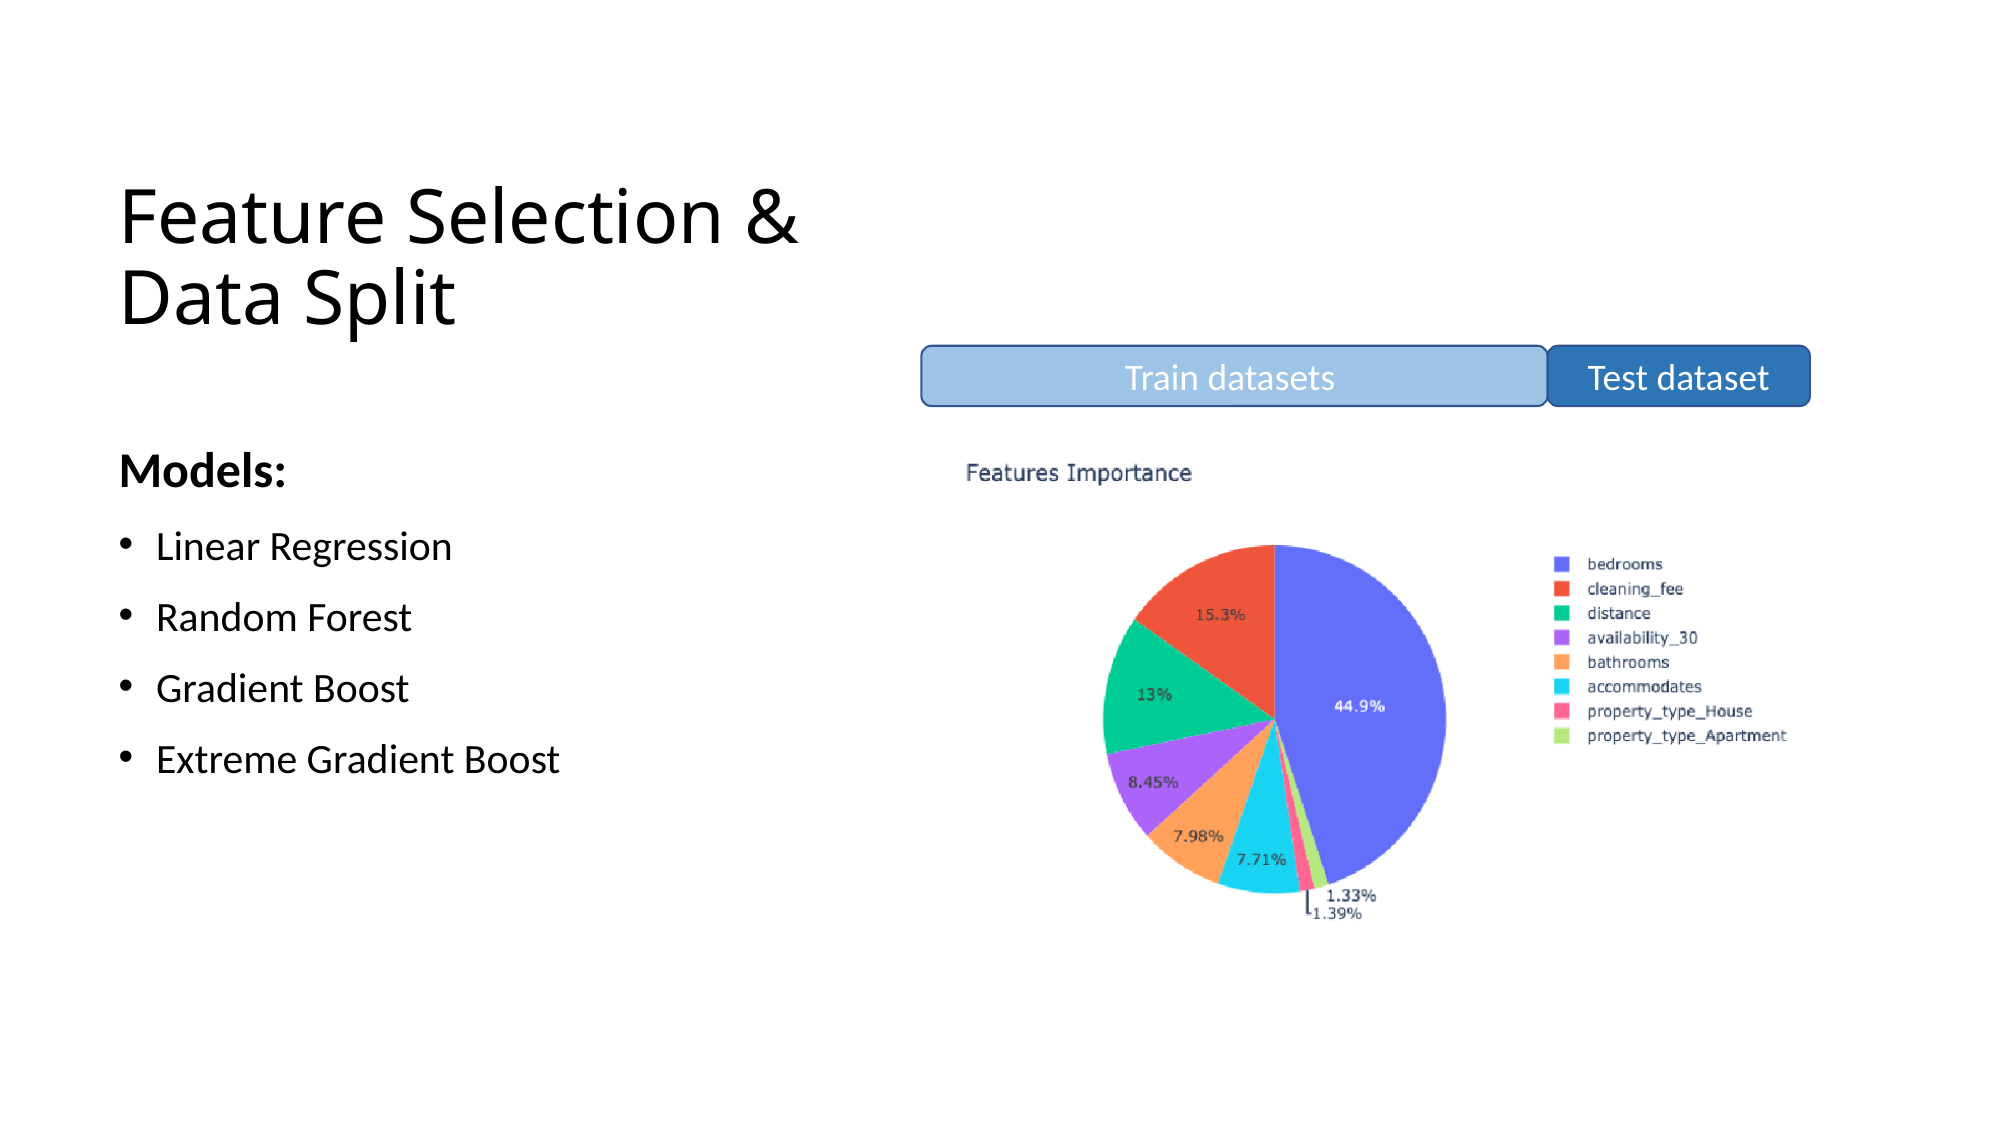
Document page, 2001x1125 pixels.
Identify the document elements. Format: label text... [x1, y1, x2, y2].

text_box Train datasets [920, 344, 1547, 408]
list Models: Linear Regression Random Forest Gradient Boost Extreme Gradient Boost [103, 406, 883, 814]
text_box Test dataset [1546, 344, 1811, 408]
title Feature Selection & Data Split [103, 128, 1053, 392]
picture [921, 416, 1810, 996]
